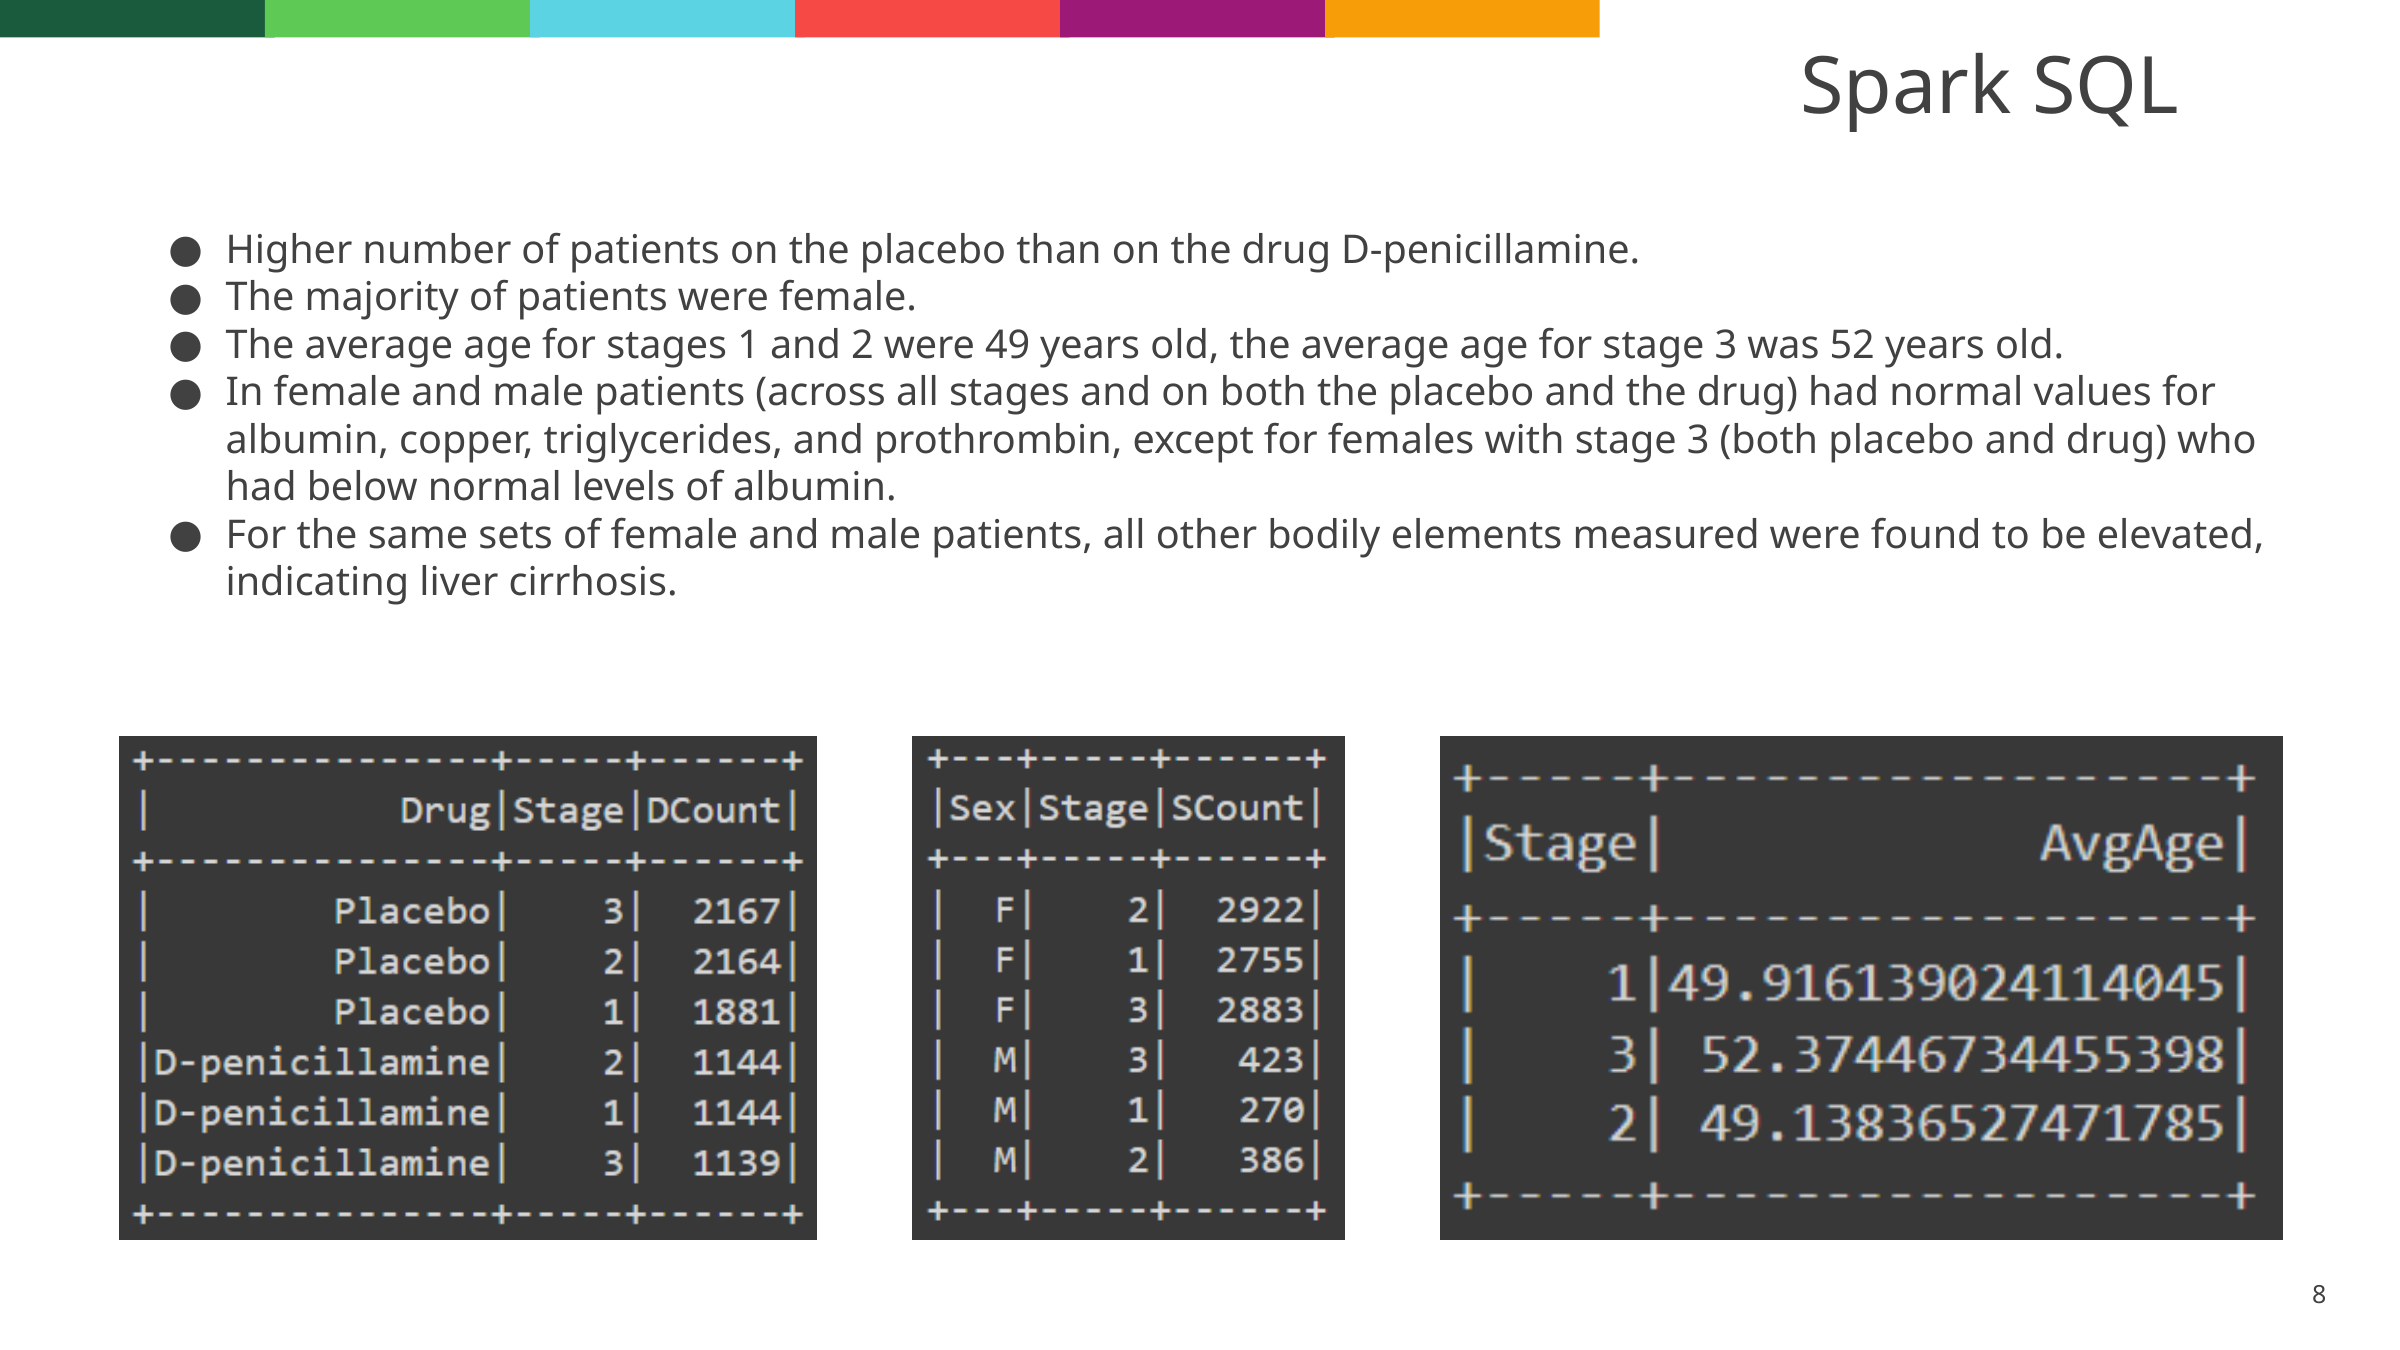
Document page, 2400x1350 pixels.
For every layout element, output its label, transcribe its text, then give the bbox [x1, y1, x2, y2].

picture [1439, 736, 2283, 1241]
slide_number ‹#› [2297, 1243, 2368, 1348]
picture [911, 736, 1345, 1241]
text_box Spark SQL [1785, 19, 2311, 160]
picture [119, 736, 817, 1241]
text_box Higher number of patients on the placebo than on the drug D-penicillamine. The majority of patients were female. The average age for stages 1 and 2 were 49 years old, the average age for stage 3 was 52 years old. In female and male patients (across all stages and on both the placebo and the drug) had normal values for albumin, copper, triglycerides, and prothrombin, except for females with stage 3 (both placebo and drug) who had below normal levels of albumin. For the same sets of female and male patients, all other bodily elements measured were found to be elevated, indicating liver cirrhosis. [135, 208, 2283, 712]
